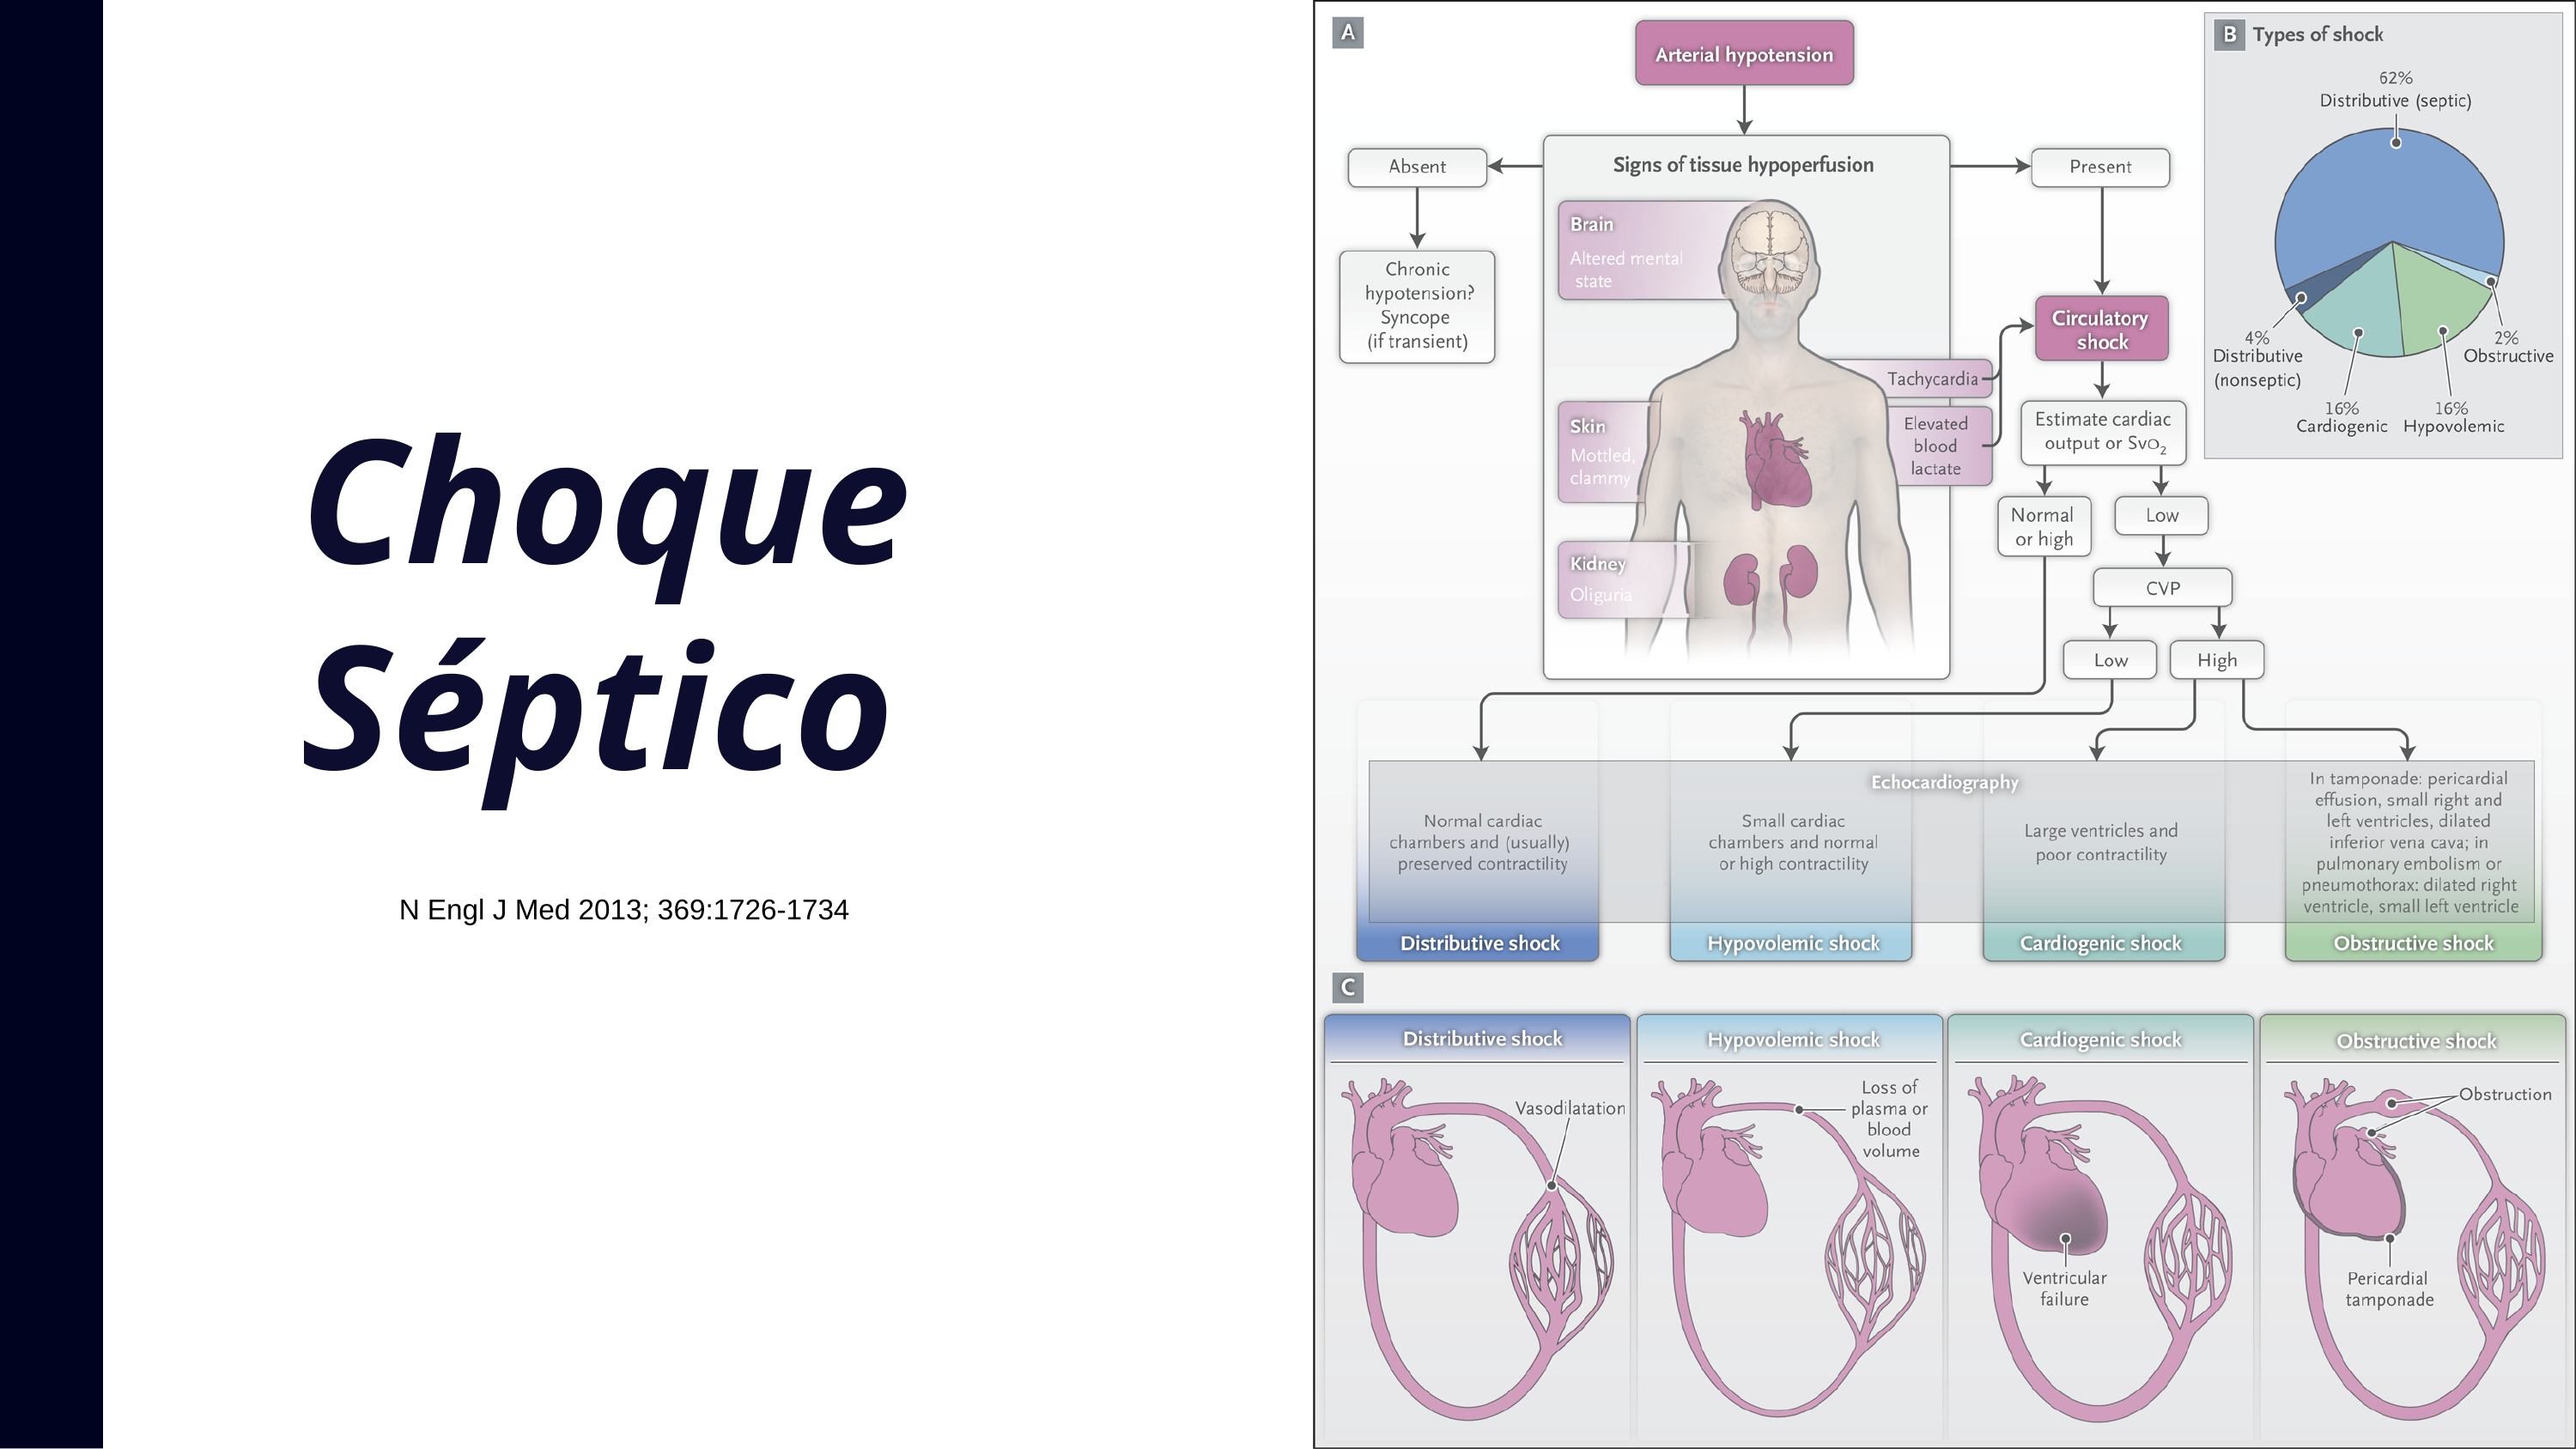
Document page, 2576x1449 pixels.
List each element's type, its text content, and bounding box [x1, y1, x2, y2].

title Choque Séptico [301, 391, 1140, 808]
text_box N Engl J Med 2013; 369:1726-1734 [386, 885, 887, 932]
picture [1313, 0, 2576, 1449]
